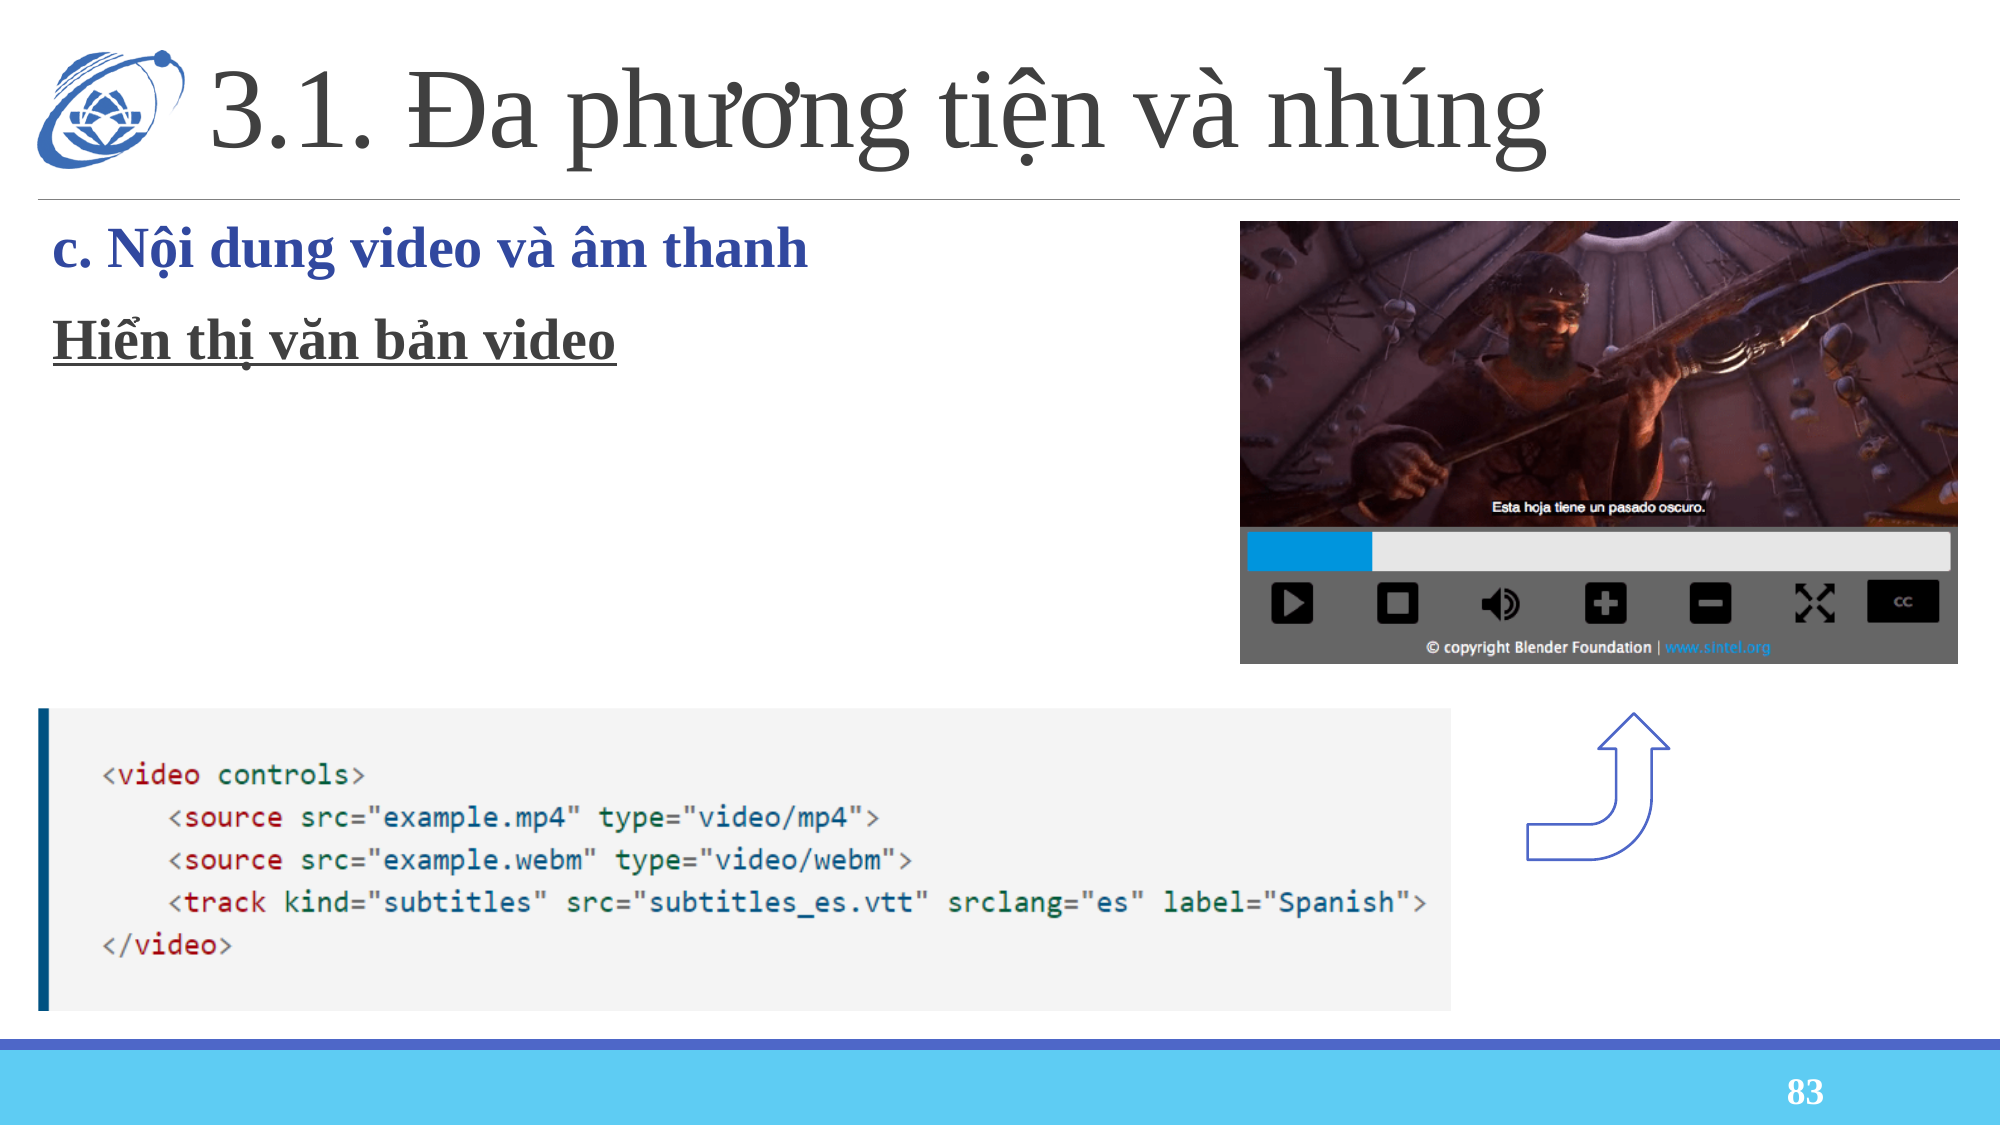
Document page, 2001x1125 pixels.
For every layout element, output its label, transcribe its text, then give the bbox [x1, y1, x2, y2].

text_box [1526, 712, 1671, 862]
list c. Nội dung video và âm thanh Hiển thị văn bản video [37, 209, 1961, 1011]
picture [1237, 219, 1959, 665]
picture [37, 34, 185, 183]
title 3.1. Đa phương tiện và nhúng [193, 47, 1961, 192]
slide_number 83 [1624, 1059, 1840, 1120]
picture [36, 707, 1452, 1011]
